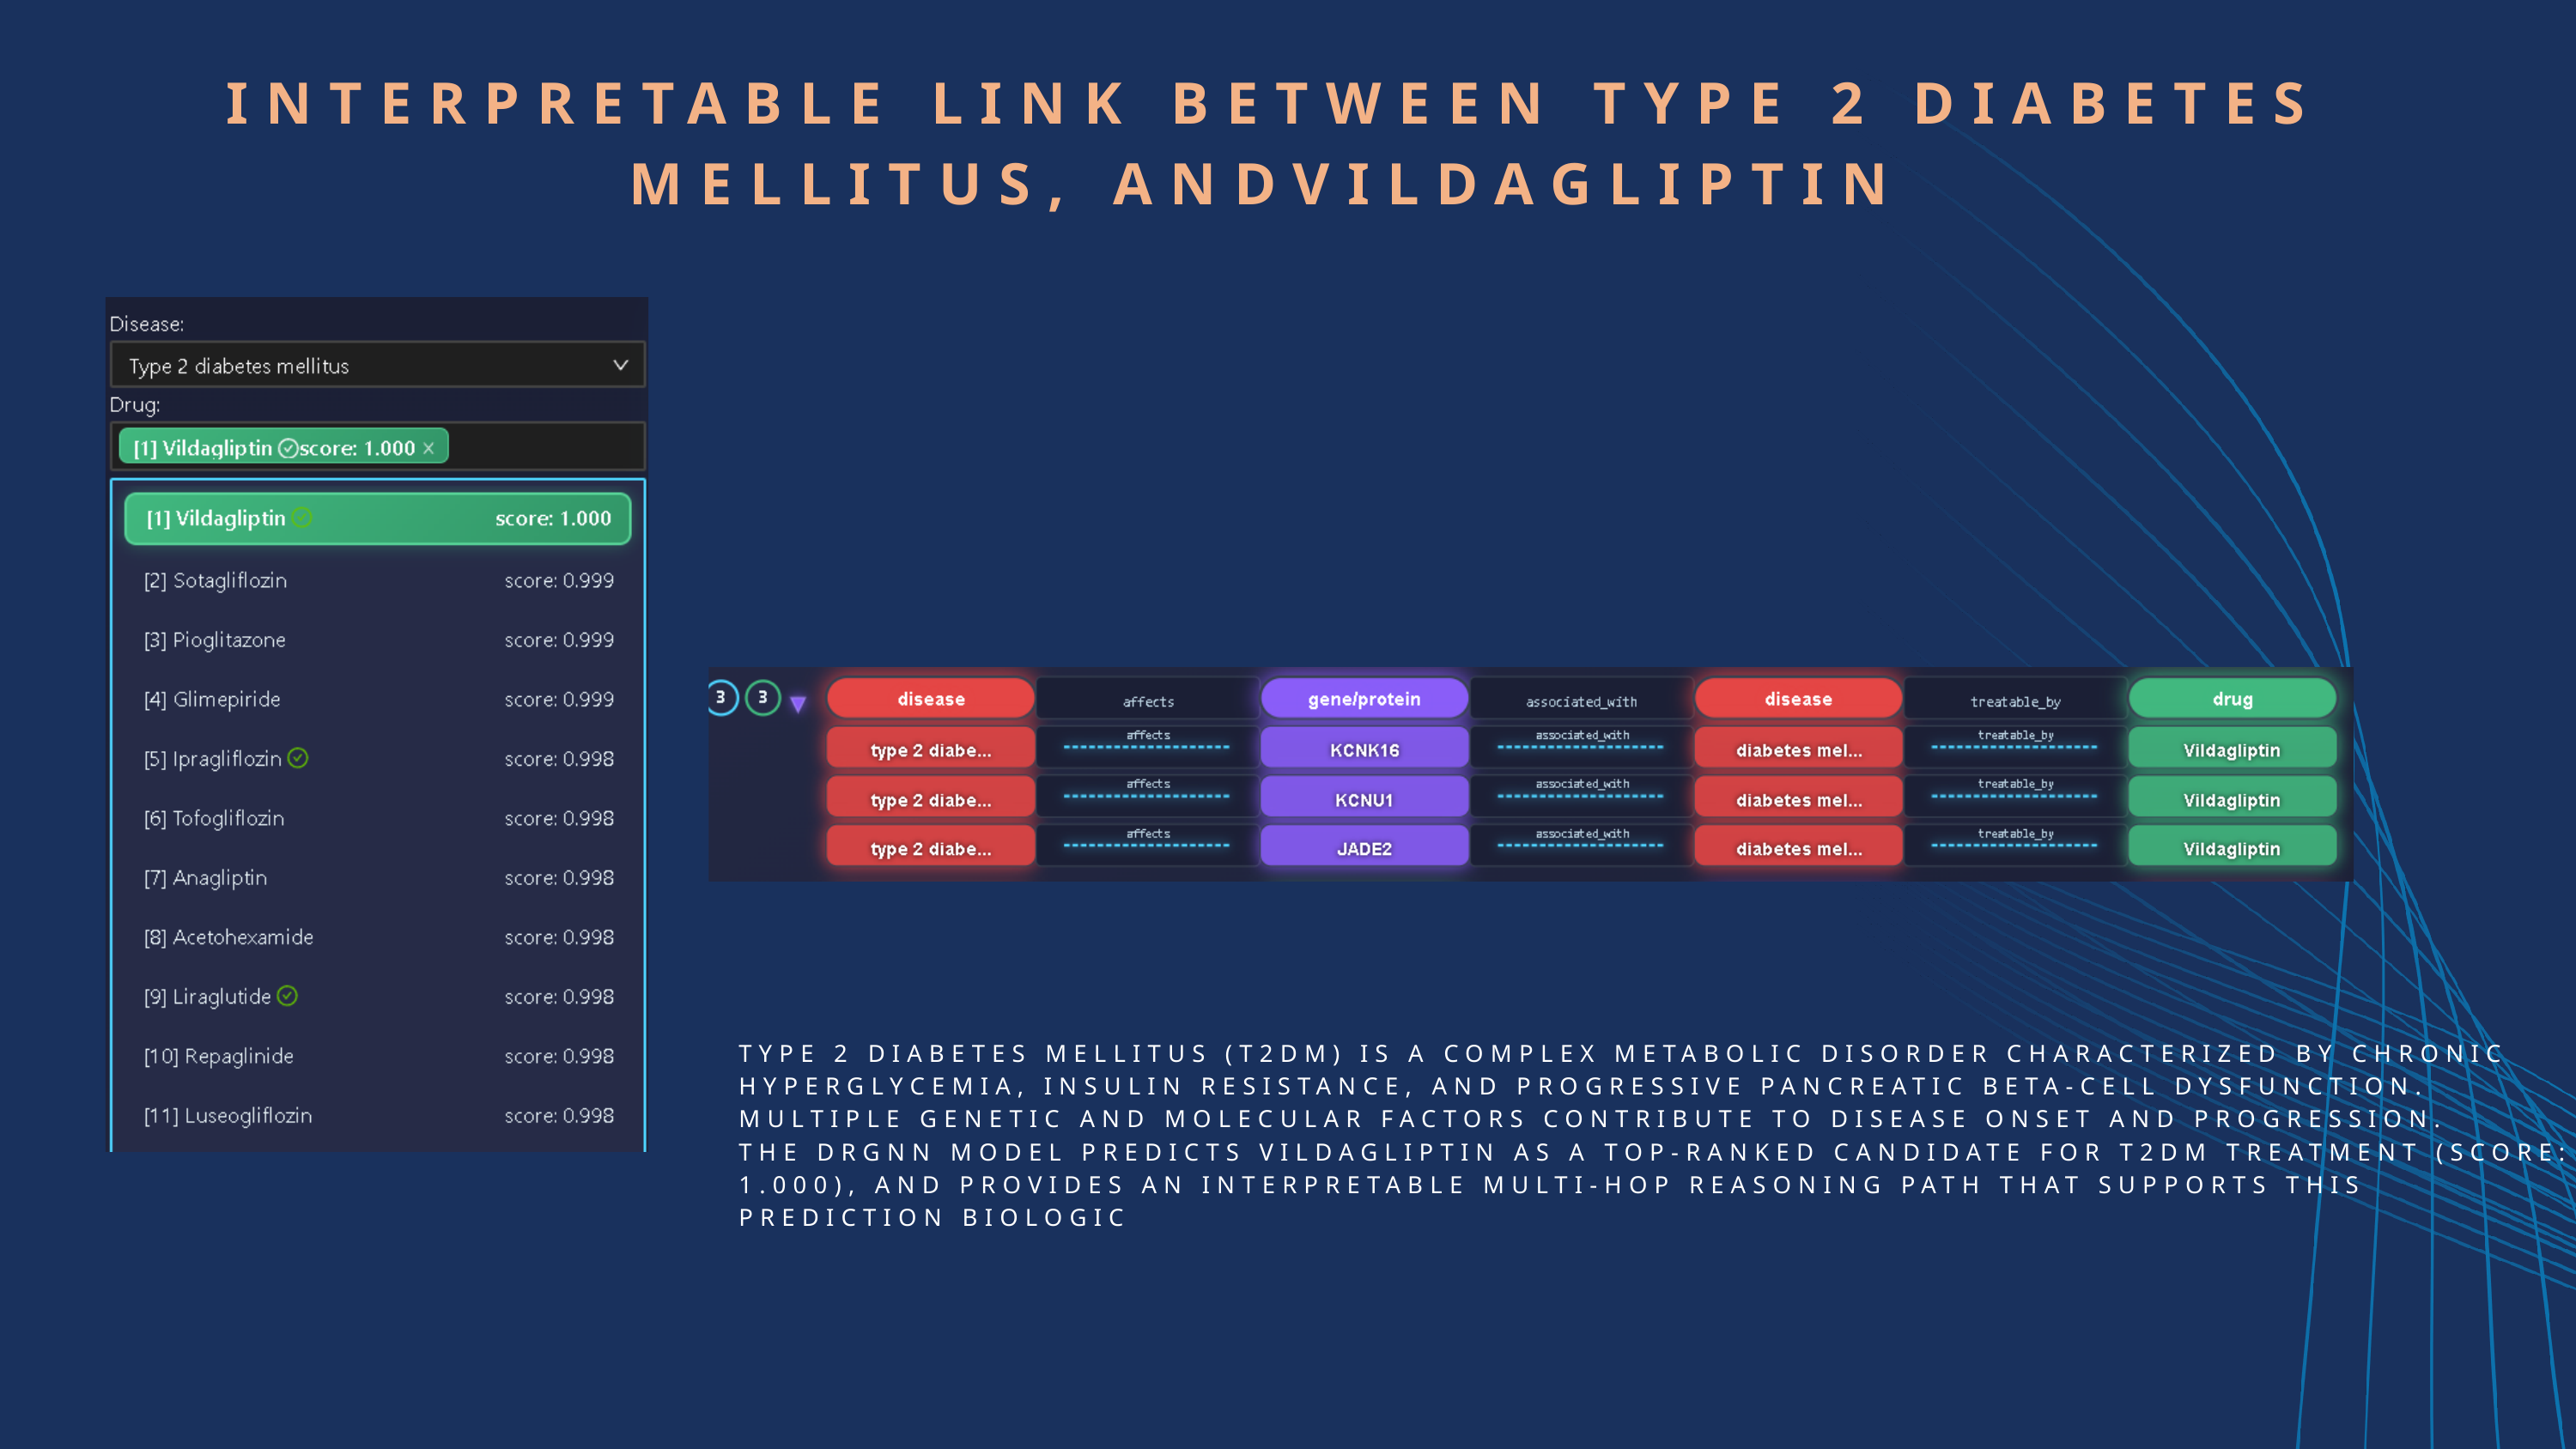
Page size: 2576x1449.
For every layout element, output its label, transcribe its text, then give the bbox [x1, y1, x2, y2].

text_box [1855, 1232, 2576, 1449]
text_box INTERPRETABLE LINK BETWEEN TYPE 2 DIABETES MELLITUS, ANDVILDAGLIPTIN [105, 55, 2445, 216]
text_box [105, 297, 649, 1152]
text_box [1855, 67, 2576, 1034]
text_box TYPE 2 DIABETES MELLITUS (T2DM) IS A COMPLEX METABOLIC DISORDER CHARACTERIZED BY CHRONIC HYPERGLYCEMIA, INSULIN RESISTANCE, AND PROGRESSIVE PANCREATIC BETA-CELL DYSFUNCTION. MULTIPLE GENETIC AND MOLECULAR FACTORS CONTRIBUTE TO DISEASE ONSET AND PROGRESSION. THE DRGNN MODEL PREDICTS VILDAGLIPTIN AS A TOP-RANKED CANDIDATE FOR T2DM TREATMENT (SCORE: 1.000), AND PROVIDES AN INTERPRETABLE MULTI-HOP REASONING PATH THAT SUPPORTS THIS PREDICTION BIOLOGIC [738, 1034, 2576, 1232]
text_box [708, 667, 2354, 882]
